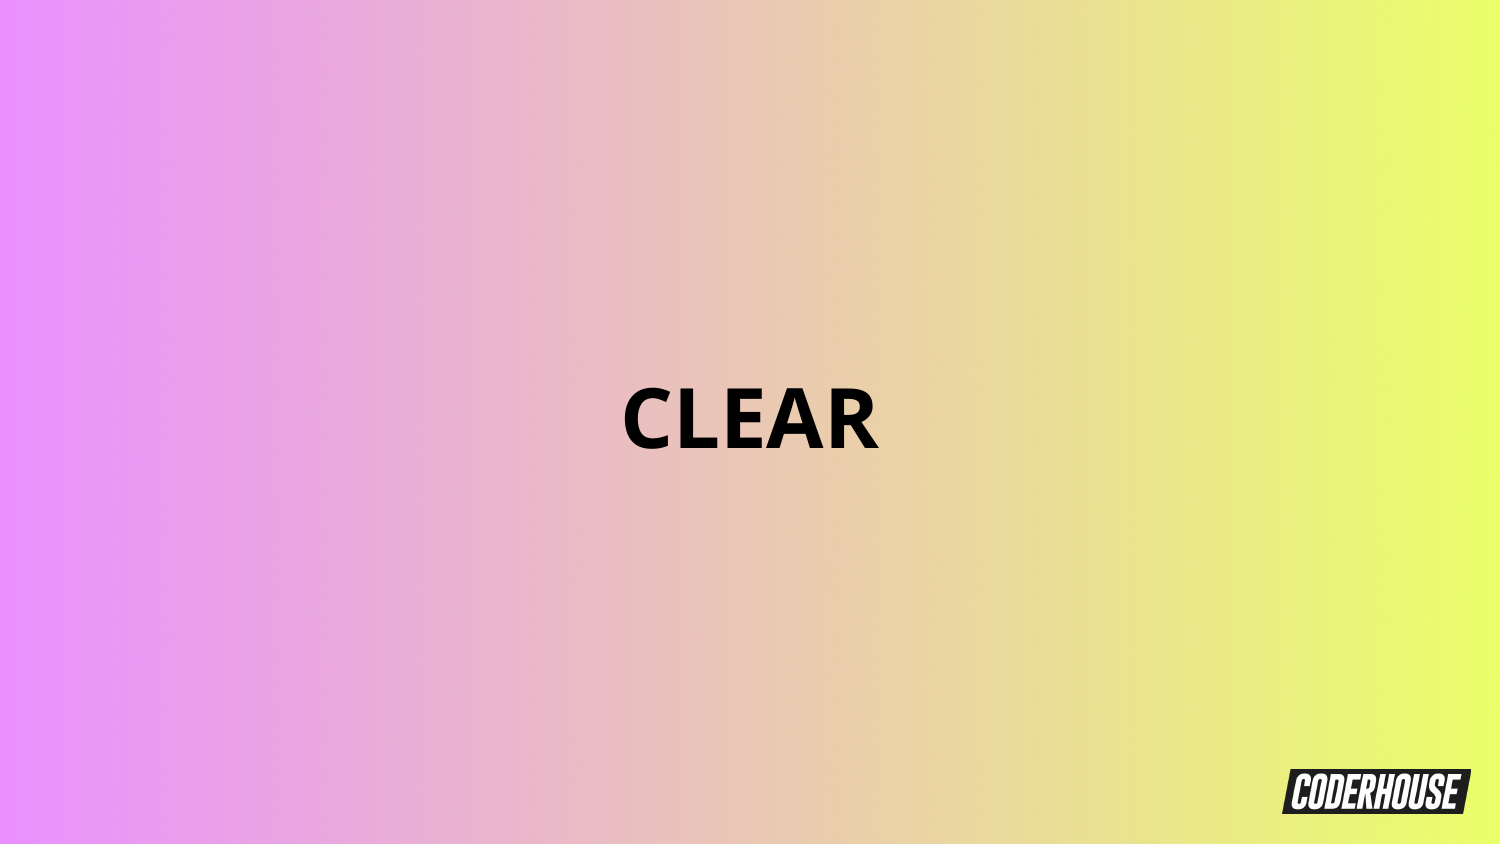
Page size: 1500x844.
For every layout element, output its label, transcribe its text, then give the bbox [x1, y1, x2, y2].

text_box CLEAR [239, 361, 1261, 482]
picture [0, 0, 1500, 844]
